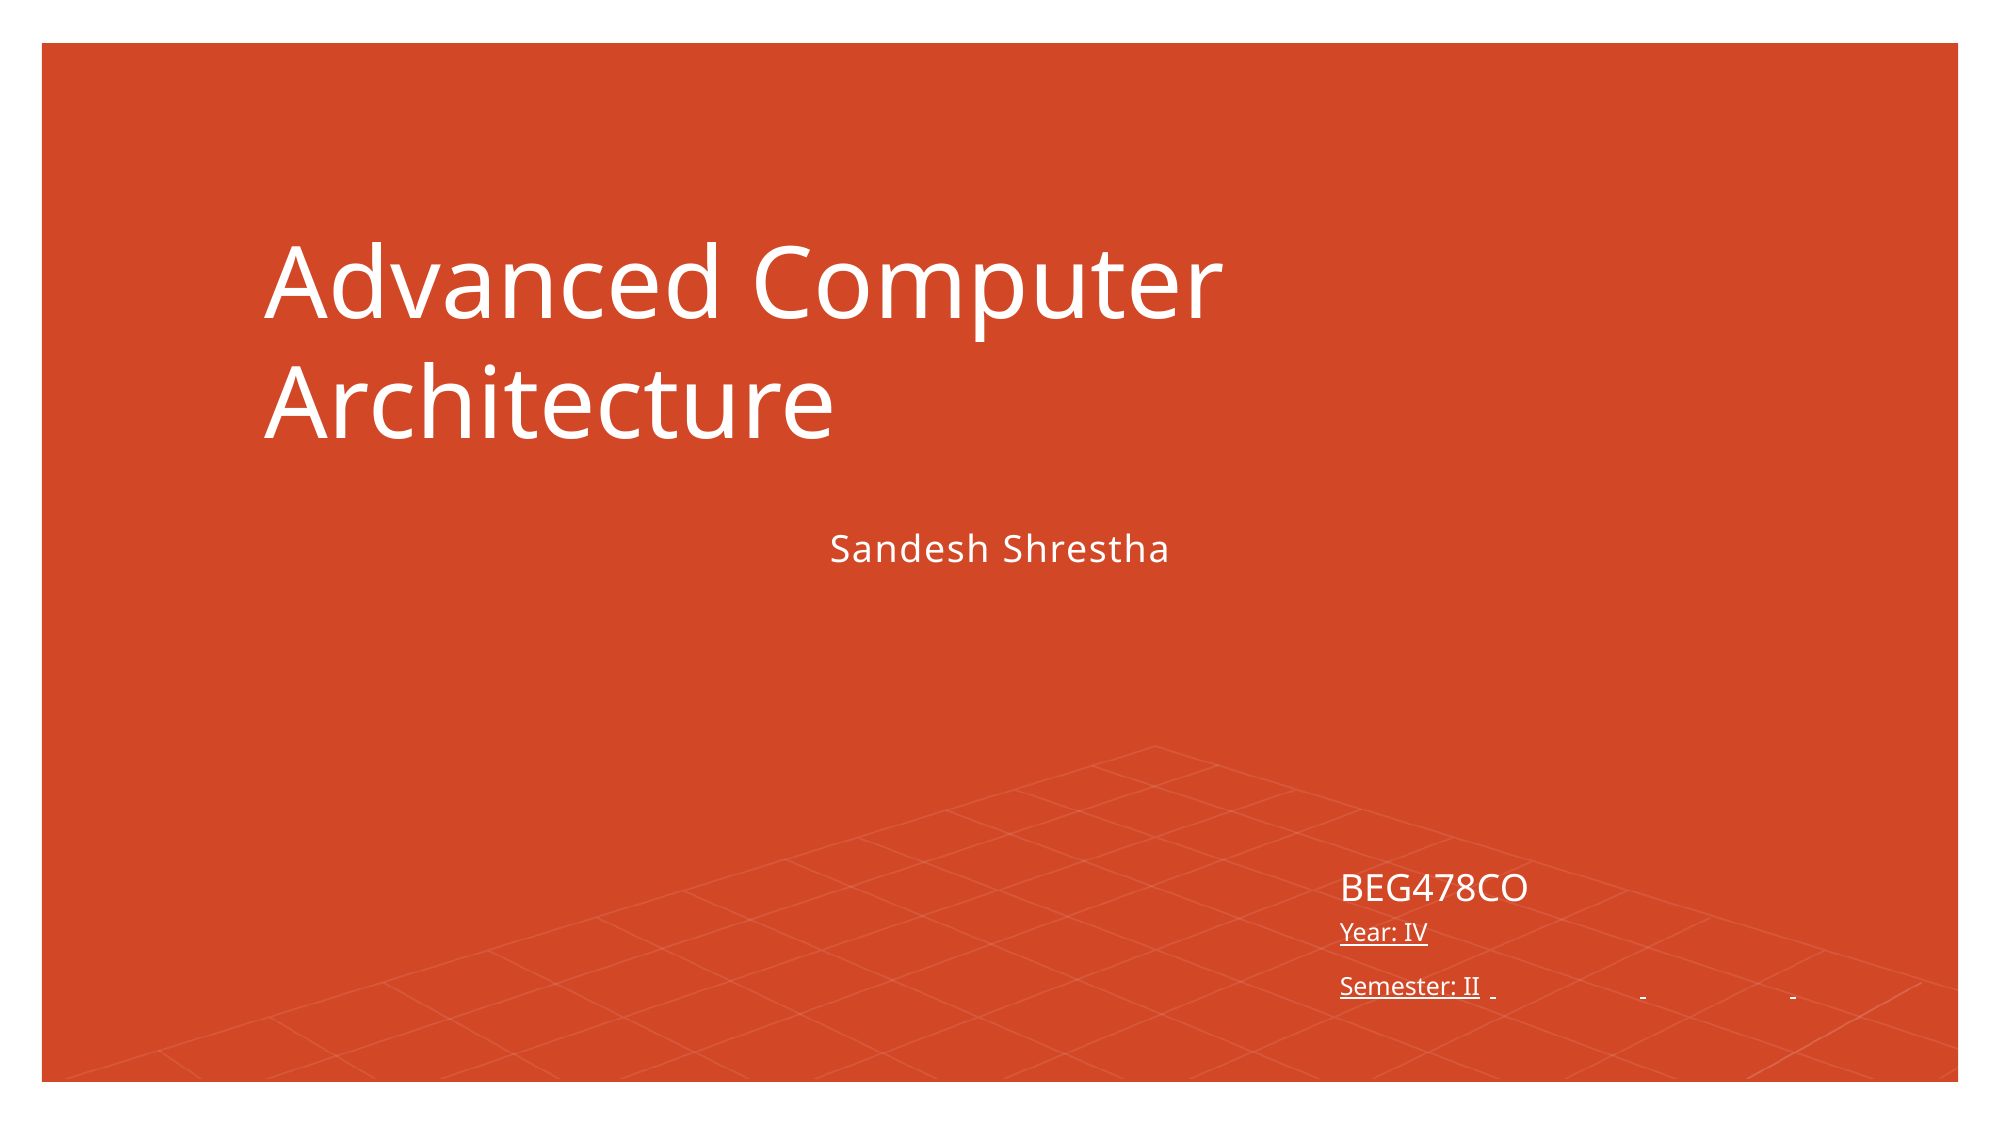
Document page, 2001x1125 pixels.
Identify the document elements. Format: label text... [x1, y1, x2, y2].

text_box BEG478CO [1325, 862, 1727, 906]
title Advanced Computer Architecture [249, 218, 1750, 513]
subtitle Sandesh Shrestha [249, 513, 1750, 725]
text_box Year: IV Semester: II [1325, 906, 1942, 1074]
picture [56, 745, 1979, 1079]
